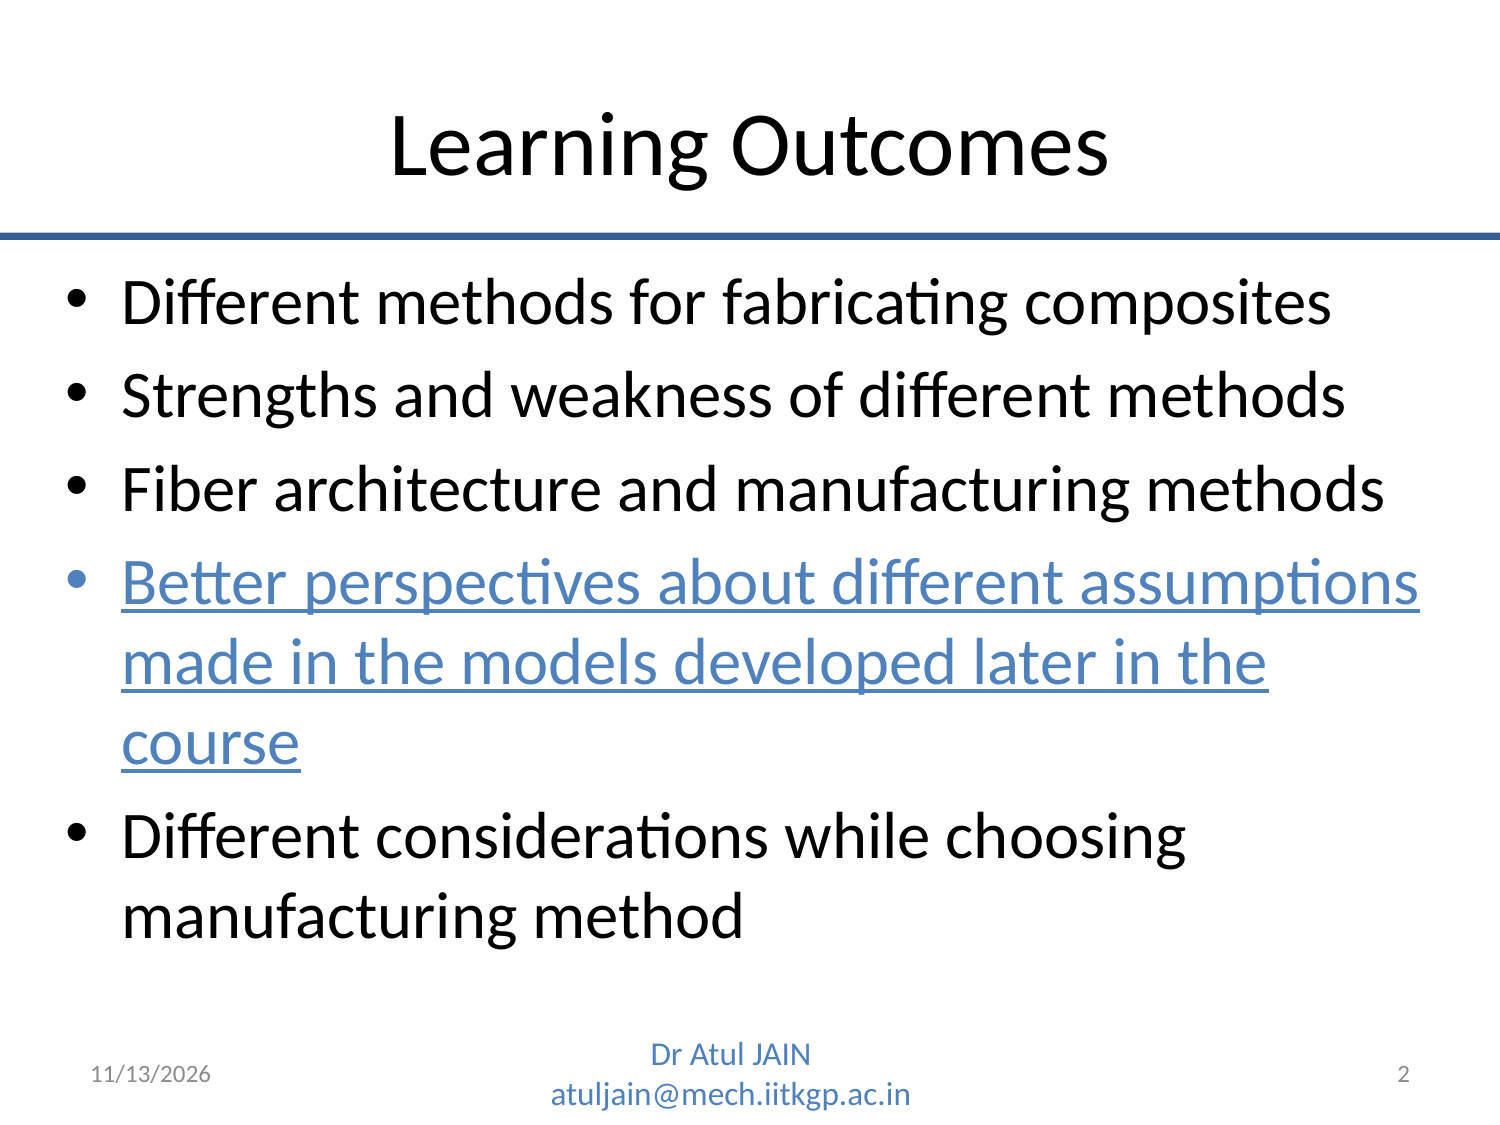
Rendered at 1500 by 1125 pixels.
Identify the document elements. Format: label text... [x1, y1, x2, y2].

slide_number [75, 1042, 425, 1103]
list Different methods for fabricating composites Strengths and weakness of different methods Fiber architecture and manufacturing methods Better perspectives about different assumptions made in the models developed later in the course Different considerations while choosing manufacturing method [50, 249, 1450, 993]
title Learning Outcomes [75, 45, 1425, 233]
slide_number 2 [1074, 1042, 1425, 1103]
